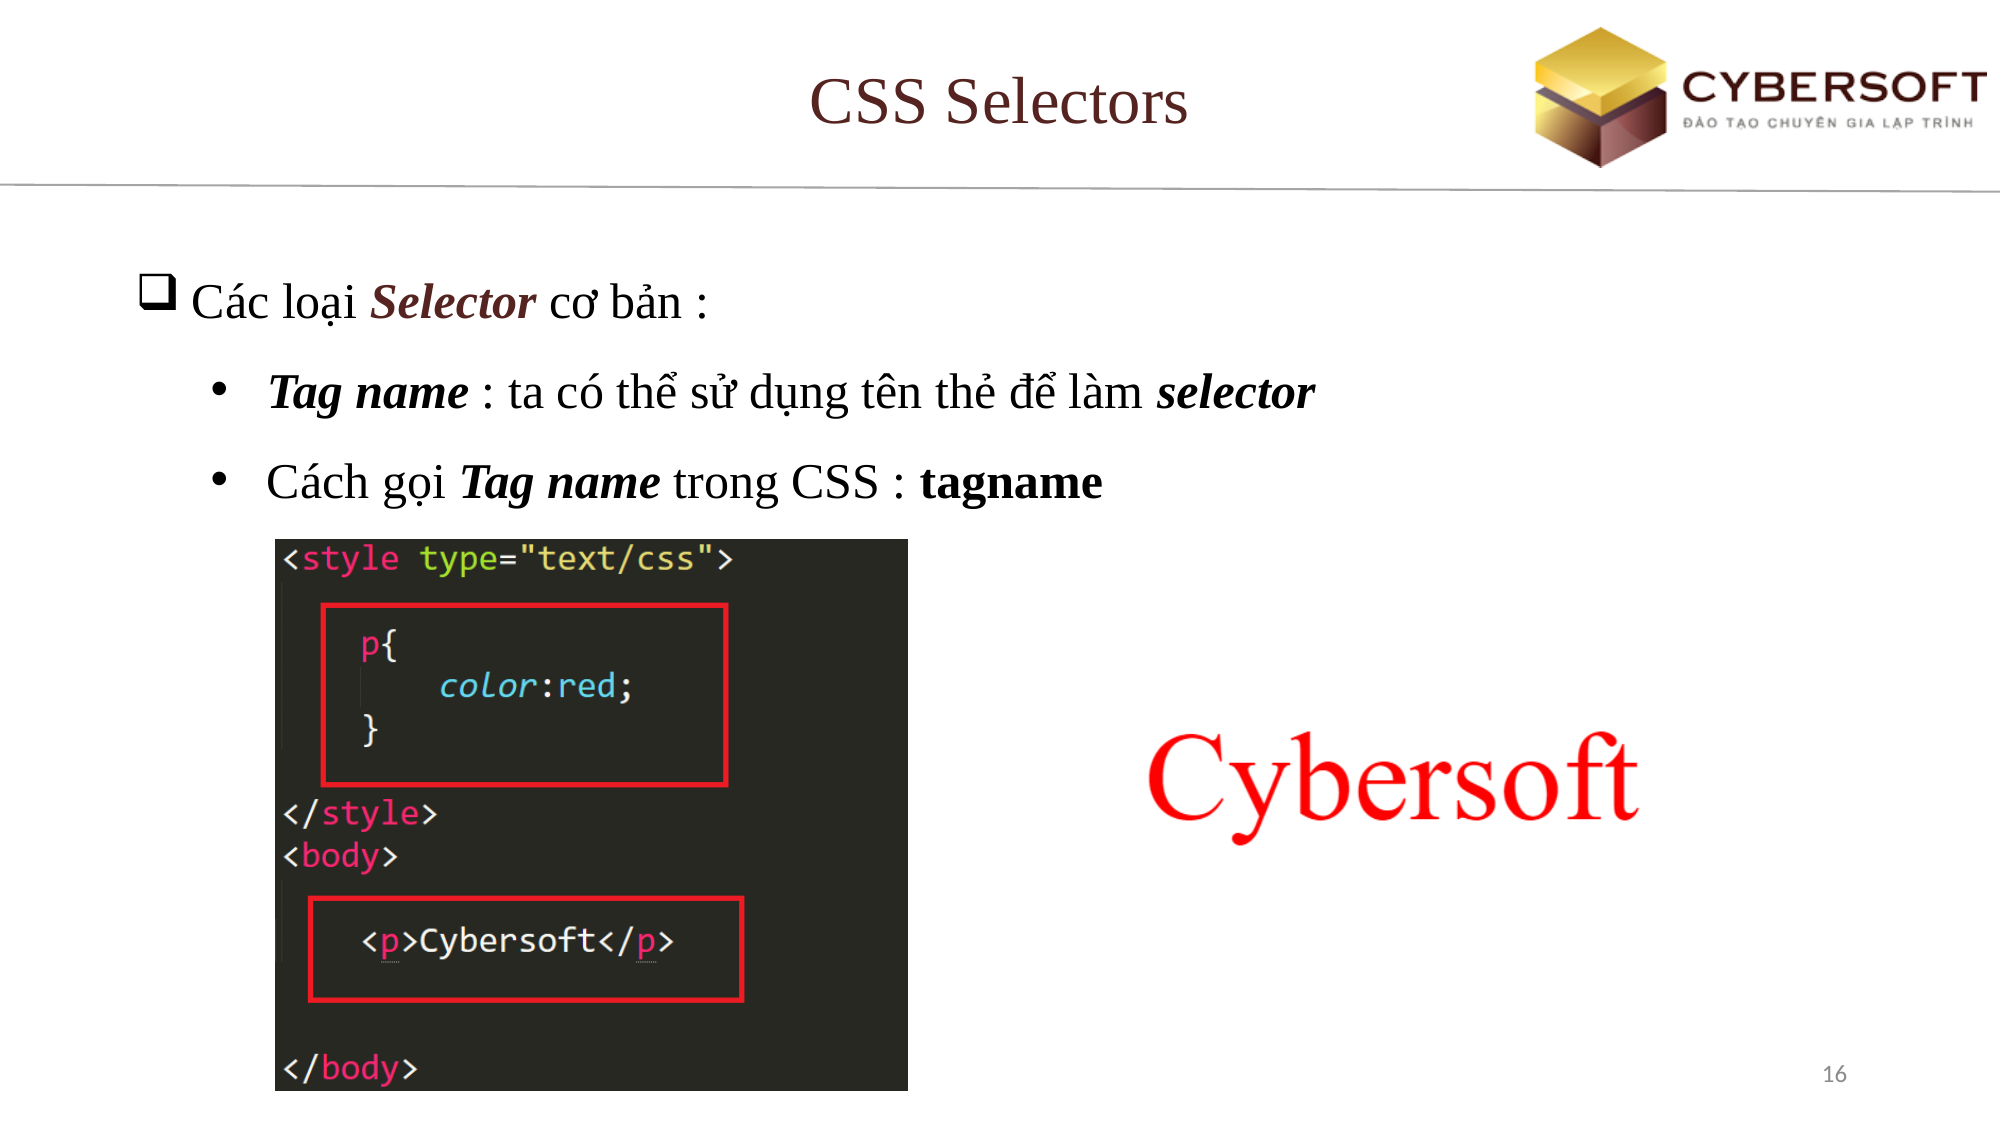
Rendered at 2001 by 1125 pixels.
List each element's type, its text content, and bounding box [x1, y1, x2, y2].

picture [275, 539, 908, 1091]
text_box CSS Selectors [661, 49, 1339, 145]
text_box Các loại Selector cơ bản : Tag name : ta có thể sử dụng tên thẻ để làm selector Cách gọi Tag name trong CSS : tagname [120, 230, 1863, 516]
picture [1525, 27, 1987, 168]
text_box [0, 184, 2000, 192]
slide_number 16 [1412, 1042, 1863, 1103]
picture [1092, 639, 1725, 967]
